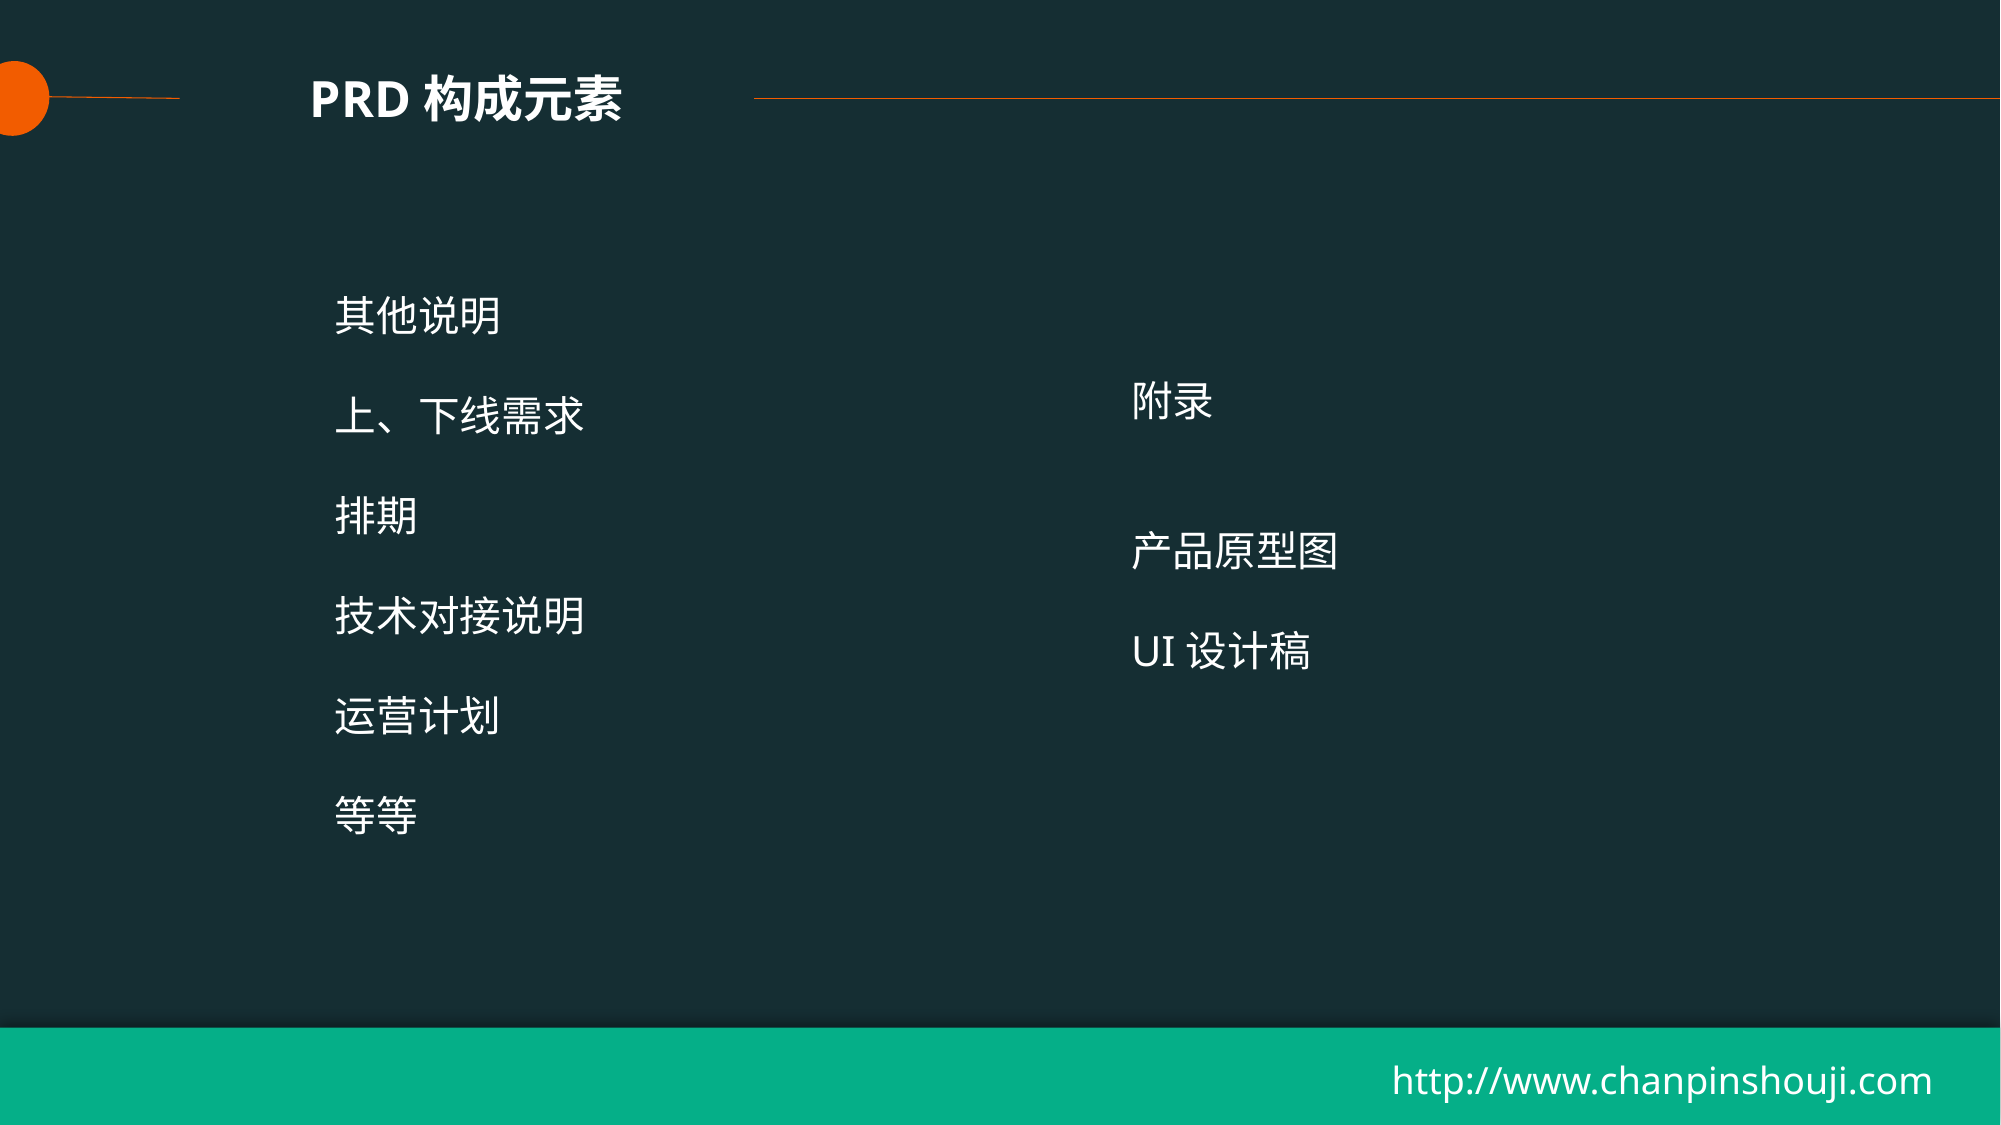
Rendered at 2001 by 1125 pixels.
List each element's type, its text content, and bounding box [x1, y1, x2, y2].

text_box 附录 产品原型图 UI设计稿 [1116, 367, 1573, 733]
text_box PRD构成元素 [183, 60, 750, 136]
text_box http://www.chanpinshouji.com [1376, 1049, 2000, 1110]
text_box 其他说明 上、下线需求 排期 技术对接说明 运营计划 等等 [319, 281, 777, 897]
